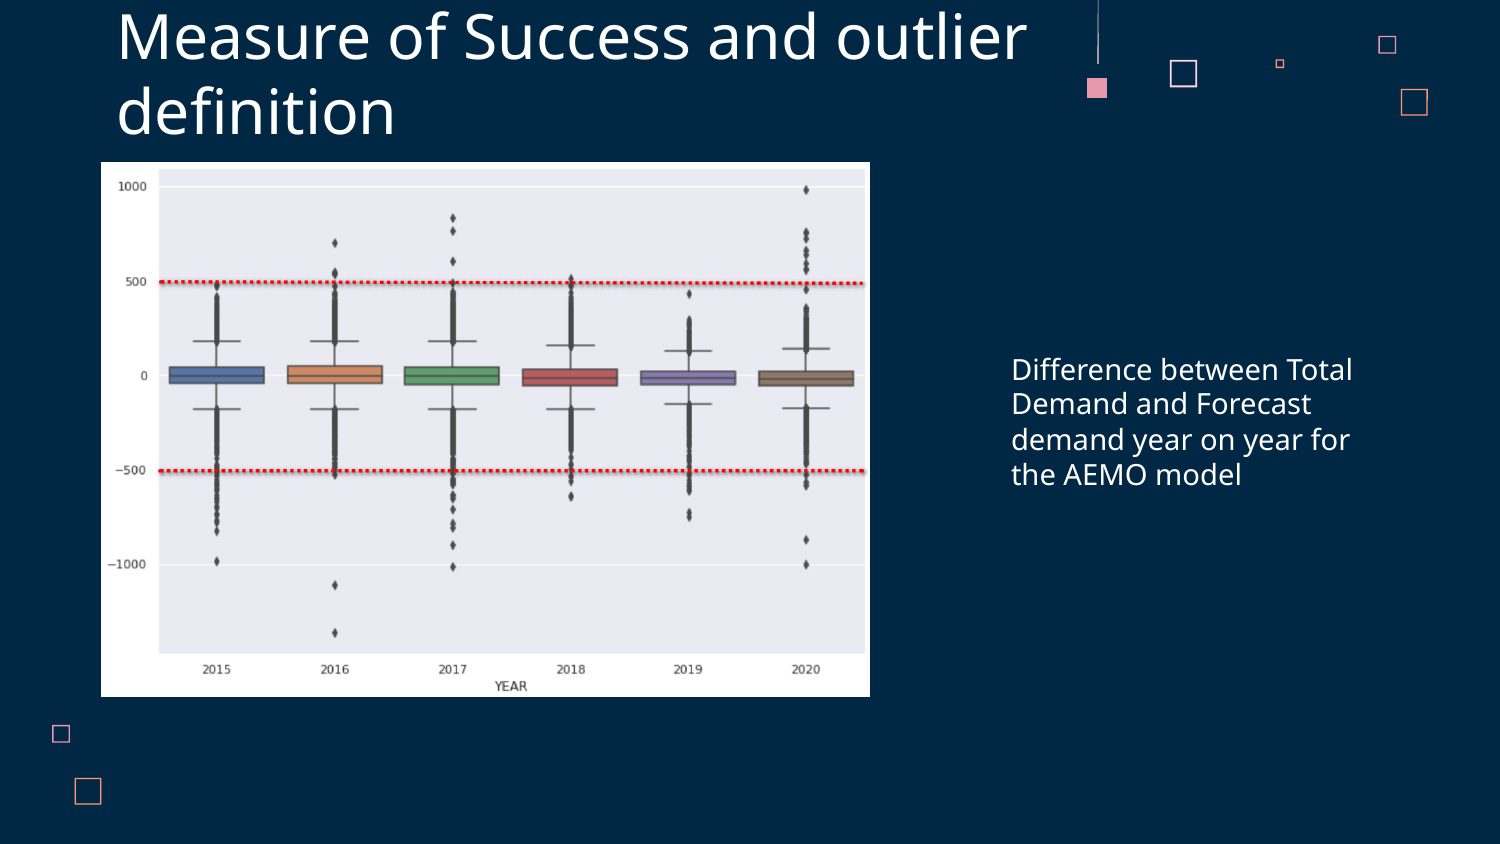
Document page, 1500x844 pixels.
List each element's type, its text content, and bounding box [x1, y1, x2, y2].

text_box Difference between Total Demand and Forecast demand year on year for the AEMO model [996, 335, 1384, 506]
title Measure of Success and outlier definition [101, 67, 1252, 163]
picture [101, 162, 870, 698]
